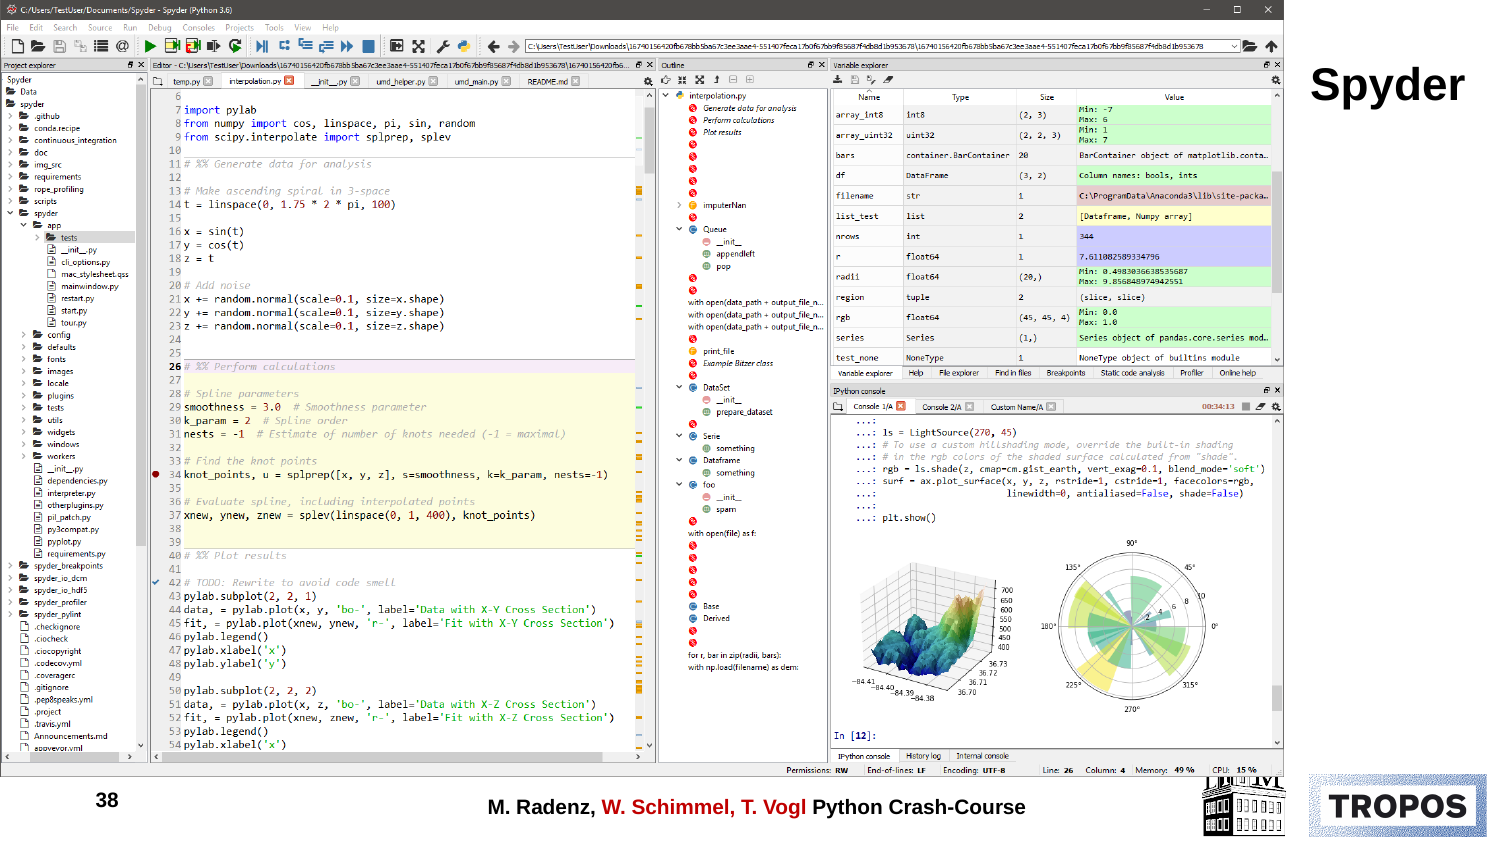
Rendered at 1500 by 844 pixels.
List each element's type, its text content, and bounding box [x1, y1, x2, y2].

footer M. Radenz, W. Schimmel, T. Vogl Python Crash-Course [464, 785, 1049, 829]
picture [1309, 774, 1487, 837]
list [0, 0, 1284, 777]
slide_number 38 [78, 785, 136, 822]
list Spyder [1310, 54, 1500, 144]
picture [1202, 725, 1298, 844]
